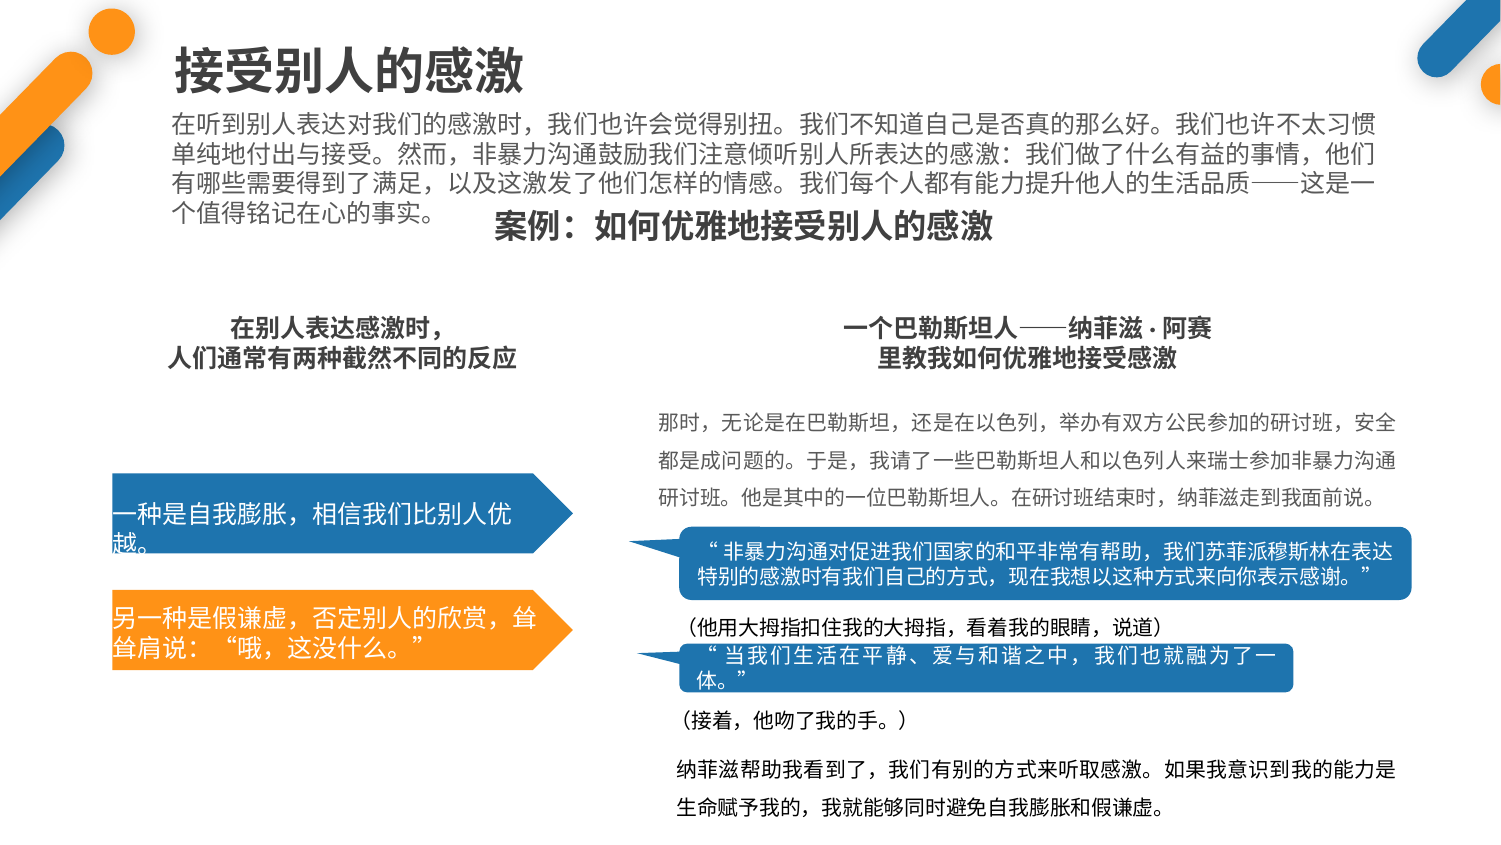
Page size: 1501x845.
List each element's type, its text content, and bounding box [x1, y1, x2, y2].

text_box （接着，他吻了我的手。） [655, 687, 1424, 740]
text_box 案例：如何优雅地接受别人的感激 [348, 228, 1140, 246]
text_box “非暴力沟通对促进我们国家的和平非常有帮助，我们苏菲派穆斯林在表达特别的感激时有我们自己的方式，现在我想以这种方式来向你表示感谢。” [626, 524, 1414, 594]
text_box 另一种是假谦虚，否定别人的欣赏，耸耸肩说：“哦，这没什么。” [112, 602, 538, 663]
text_box 在听到别人表达对我们的感激时，我们也许会觉得别扭。我们不知道自己是否真的那么好。我们也许不太习惯单纯地付出与接受。然而，非暴力沟通鼓励我们注意倾听别人所表达的感激：我们做了什么有益的事情，他们有哪些需要得到了满足，以及这激发了他们怎样的情感。我们每个人都有能力提升他人的生活品质——这是一个值得铭记在心的事实。 [171, 108, 1377, 228]
text_box 一种是自我膨胀，相信我们比别人优越。 [112, 498, 538, 558]
text_box “当我们生活在平静、爱与和谐之中，我们也就融为了一体。” [634, 641, 1296, 687]
text_box 纳菲滋帮助我看到了，我们有别的方式来听取感激。如果我意识到我的能力是生命赋予我的，我就能够同时避免自我膨胀和假谦虚。 [661, 736, 1412, 827]
text_box [110, 471, 576, 556]
text_box [110, 587, 576, 673]
text_box 那时，无论是在巴勒斯坦，还是在以色列，举办有双方公民参加的研讨班，安全都是成问题的。于是，我请了一些巴勒斯坦人和以色列人来瑞士参加非暴力沟通研讨班。他是其中的一位巴勒斯坦人。在研讨班结束时，纳菲滋走到我面前说。 [643, 390, 1412, 518]
text_box （他用大拇指扣住我的大拇指，看着我的眼睛，说道） [661, 594, 1430, 648]
text_box 一个巴勒斯坦人——纳菲滋·阿赛里教我如何优雅地接受感激 [832, 312, 1223, 373]
text_box 接受别人的感激 [159, 32, 1046, 108]
text_box 在别人表达感激时， 人们通常有两种截然不同的反应 [112, 312, 573, 373]
